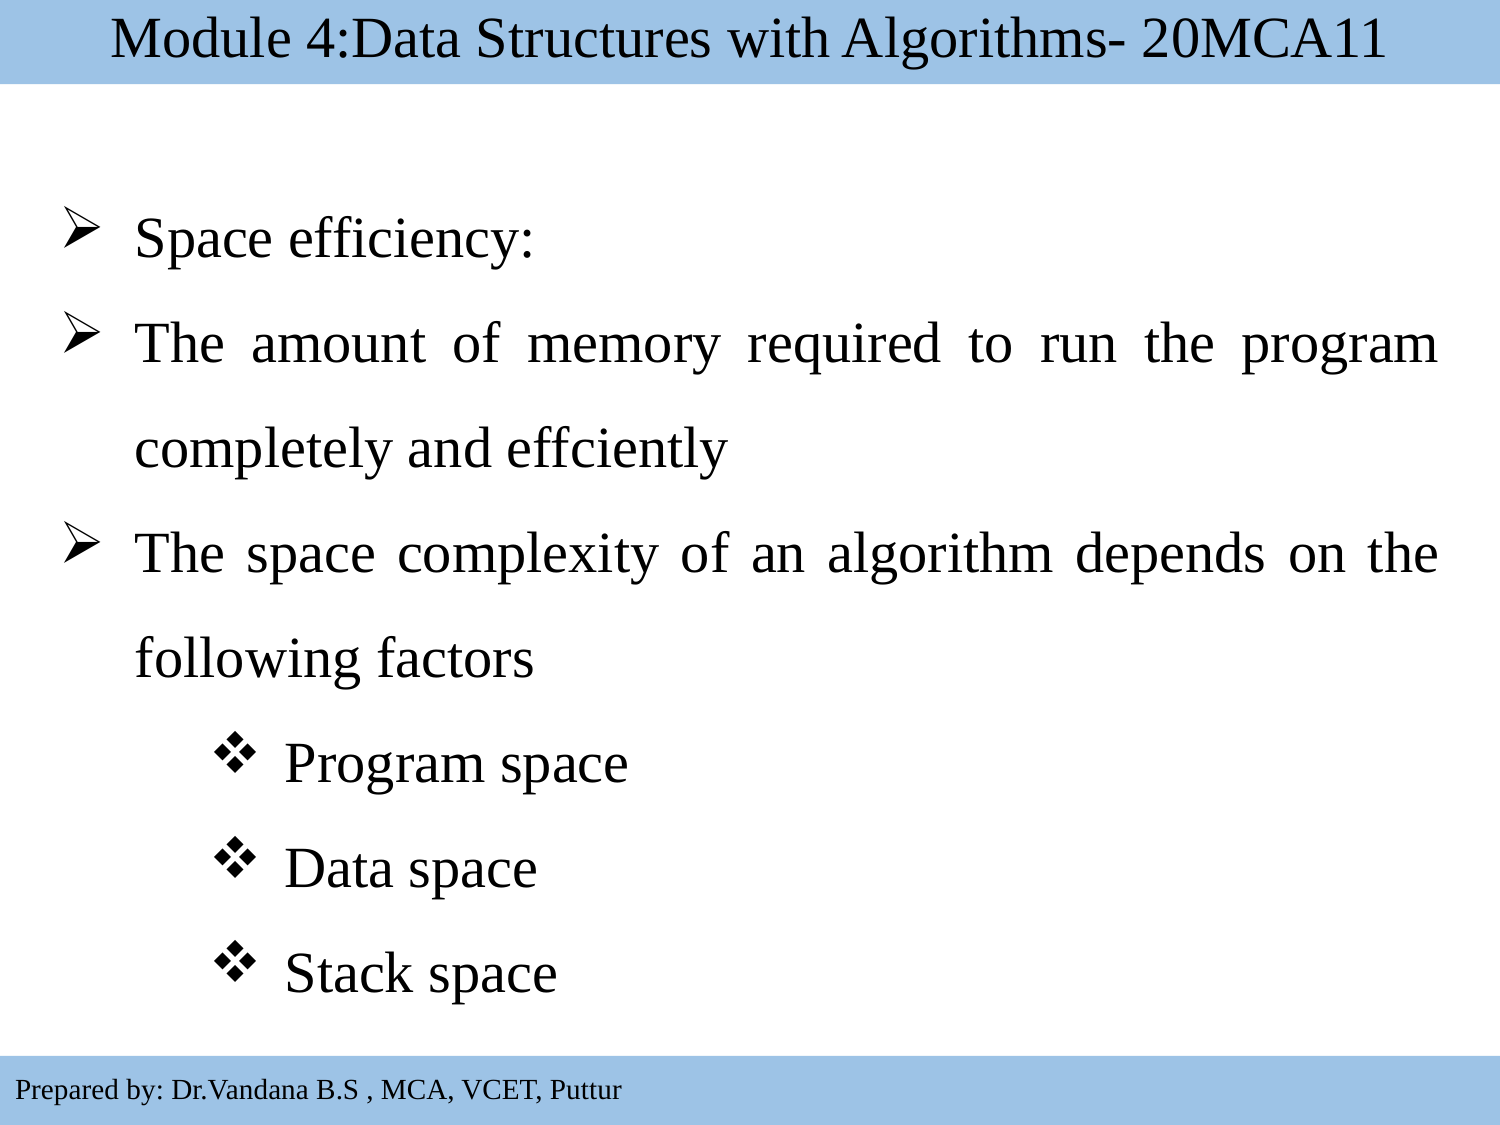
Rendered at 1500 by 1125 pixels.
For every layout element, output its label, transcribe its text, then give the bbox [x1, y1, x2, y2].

text_box Space efficiency: The amount of memory required to run the program completely and effciently The space complexity of an algorithm depends on the following factors Program space Data space Stack space [45, 157, 1455, 1012]
text_box Module 4:Data Structures with Algorithms- 20MCA11 [0, 0, 1500, 85]
text_box Prepared by: Dr.Vandana B.S , MCA, VCET, Puttur [0, 1055, 1500, 1125]
